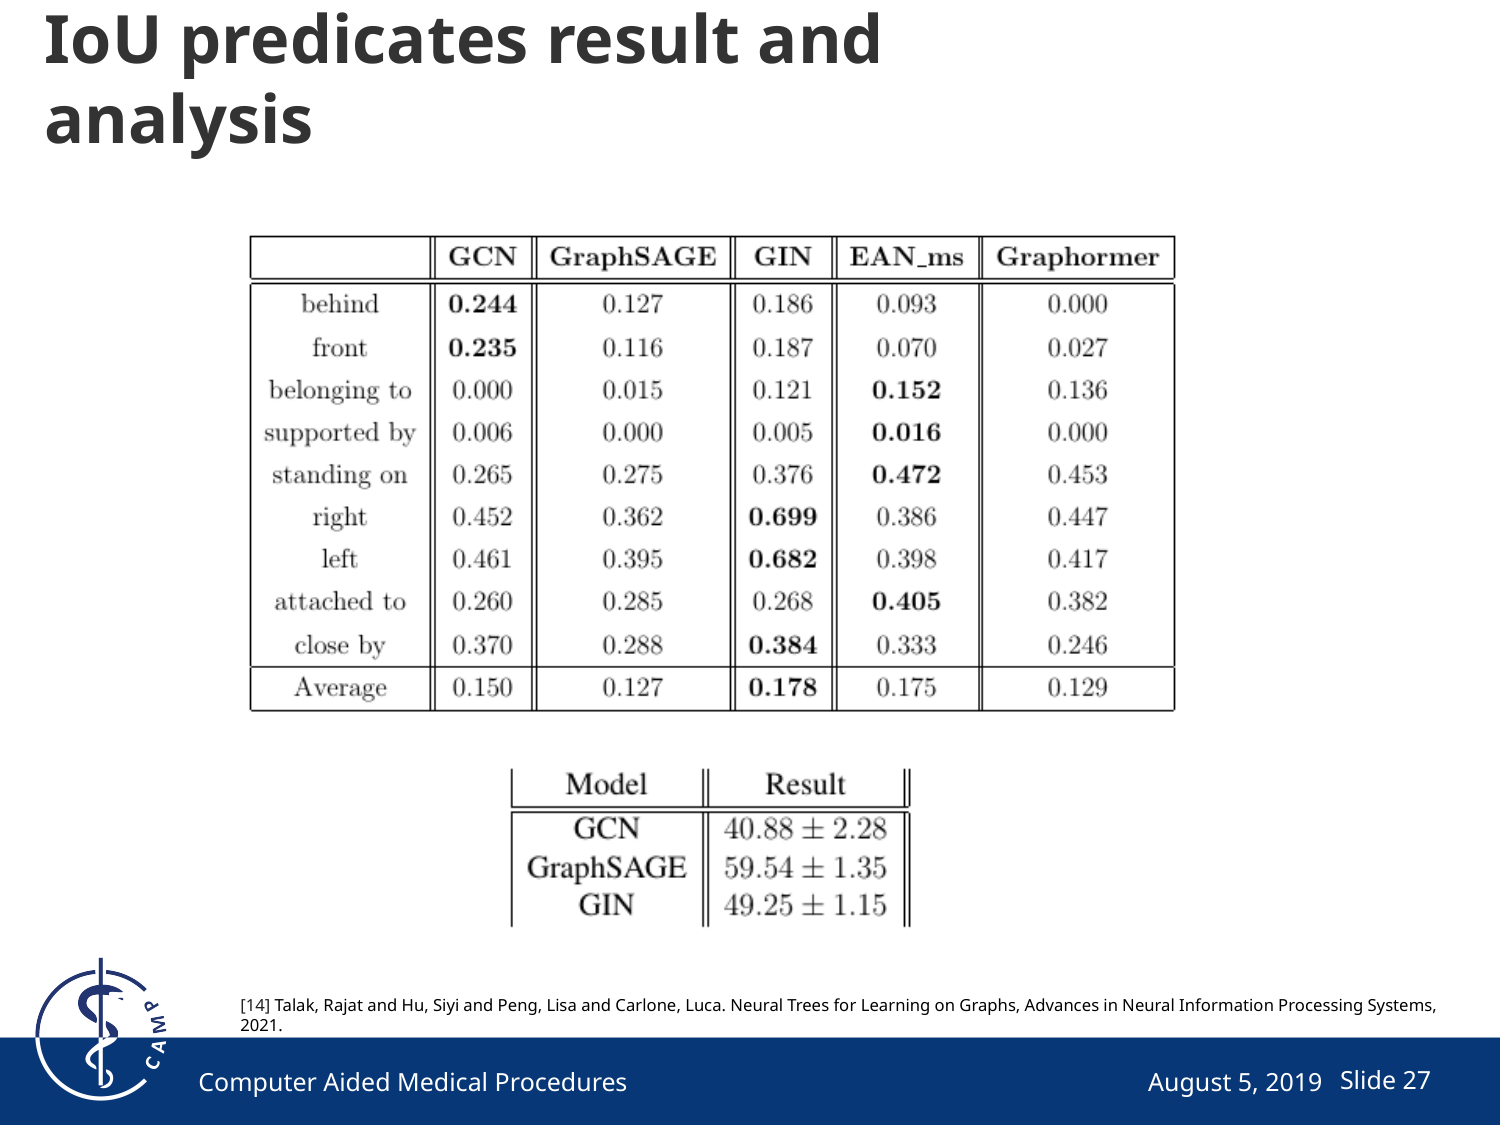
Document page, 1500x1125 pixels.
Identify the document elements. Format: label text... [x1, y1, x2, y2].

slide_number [800, 1038, 1325, 1125]
title IoU predicates result and analysis [29, 37, 1056, 165]
text_box [14] Talak, Rajat and Hu, Siyi and Peng, Lisa and Carlone, Luca. Neural Trees for Learning on Graphs, Advances in Neural Information Processing Systems, 2021. [225, 979, 1476, 1038]
footer Computer Aided Medical Procedures [183, 1037, 800, 1125]
picture [0, 0, 1500, 1125]
slide_number Slide 27 [1325, 1037, 1500, 1125]
